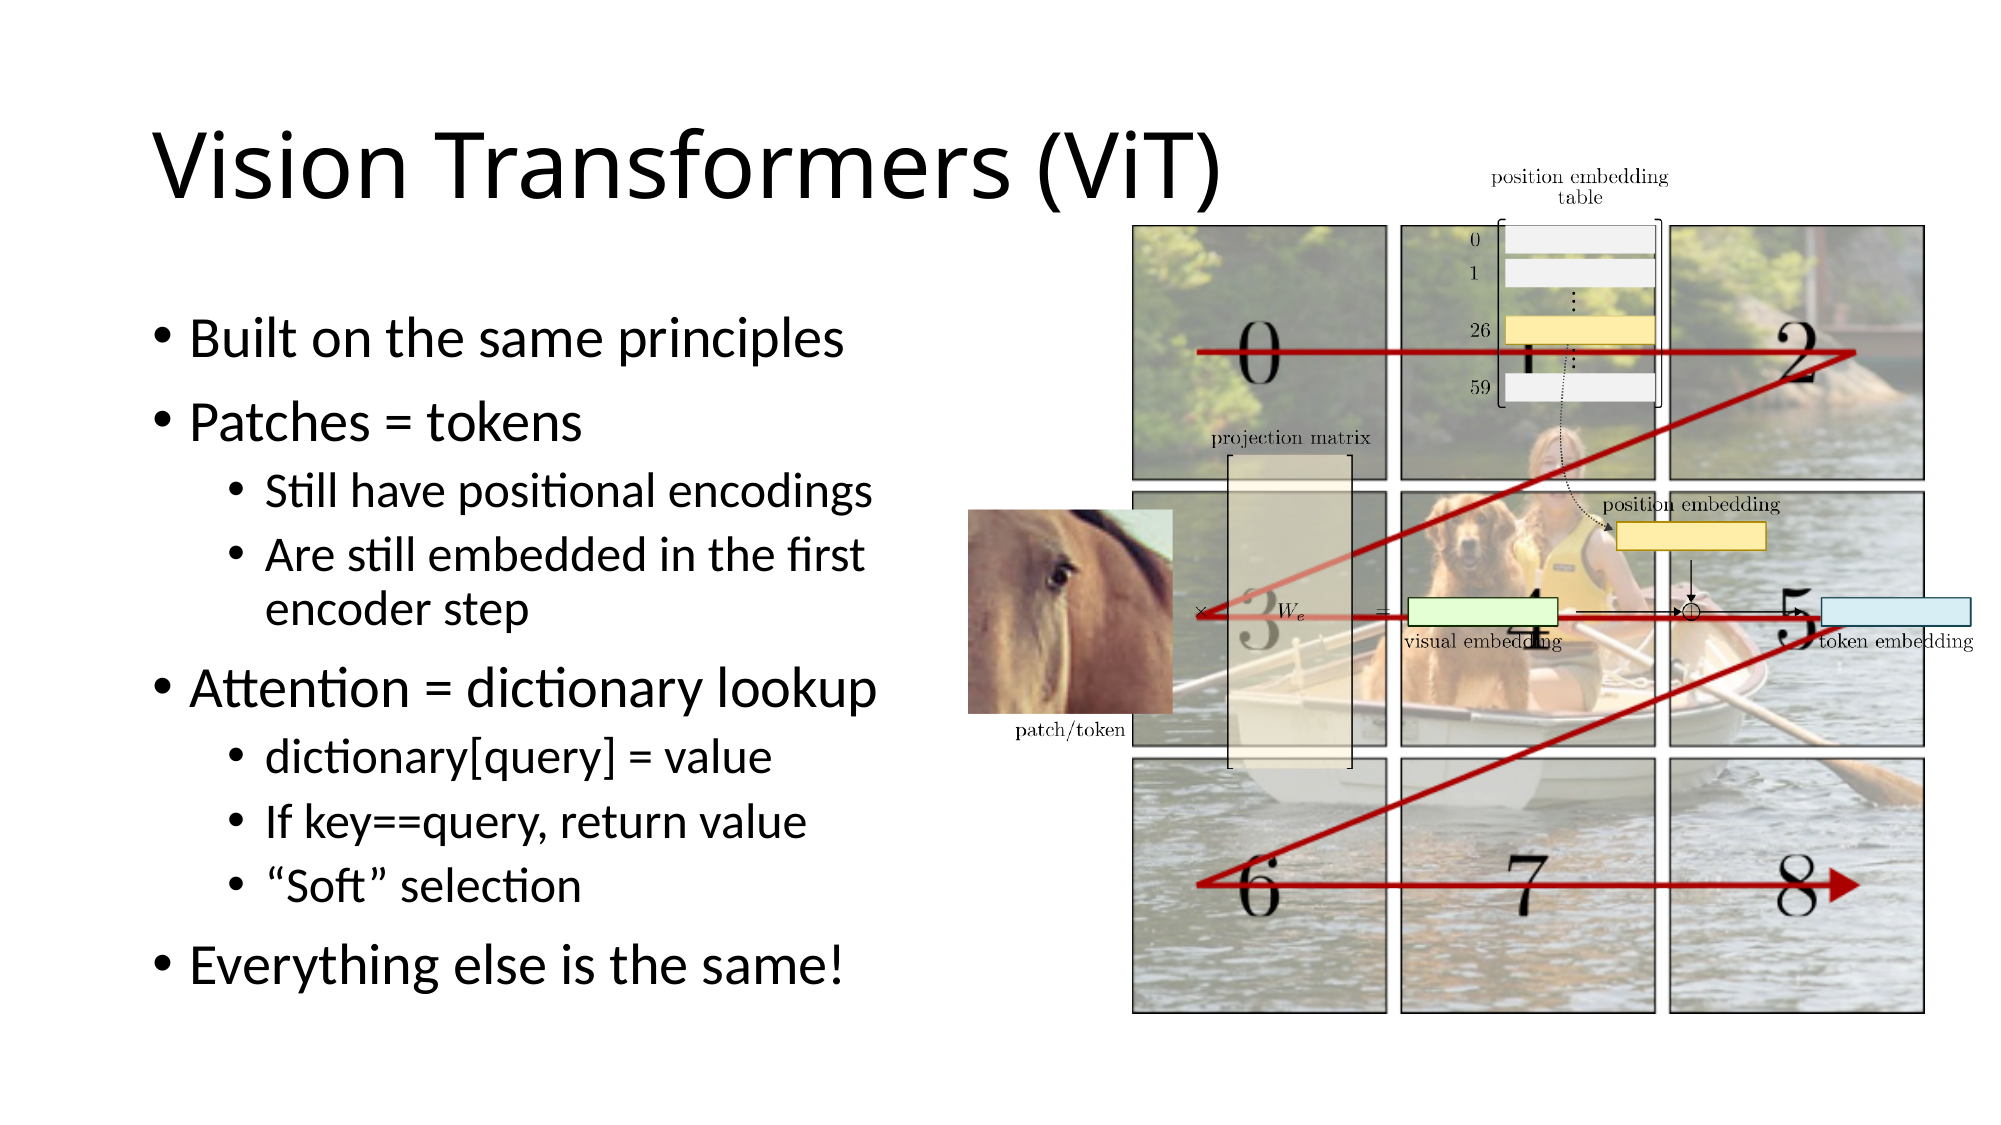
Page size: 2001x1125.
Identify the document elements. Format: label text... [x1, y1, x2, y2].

picture [968, 168, 1973, 1014]
list Built on the same principles Patches = tokens Still have positional encodings Are still embedded in the first encoder step Attention = dictionary lookup dictionary[query] = value If key==query, return value “Soft” selection Everything else is the same! [137, 299, 969, 1014]
title Vision Transformers (ViT) [137, 59, 1863, 278]
